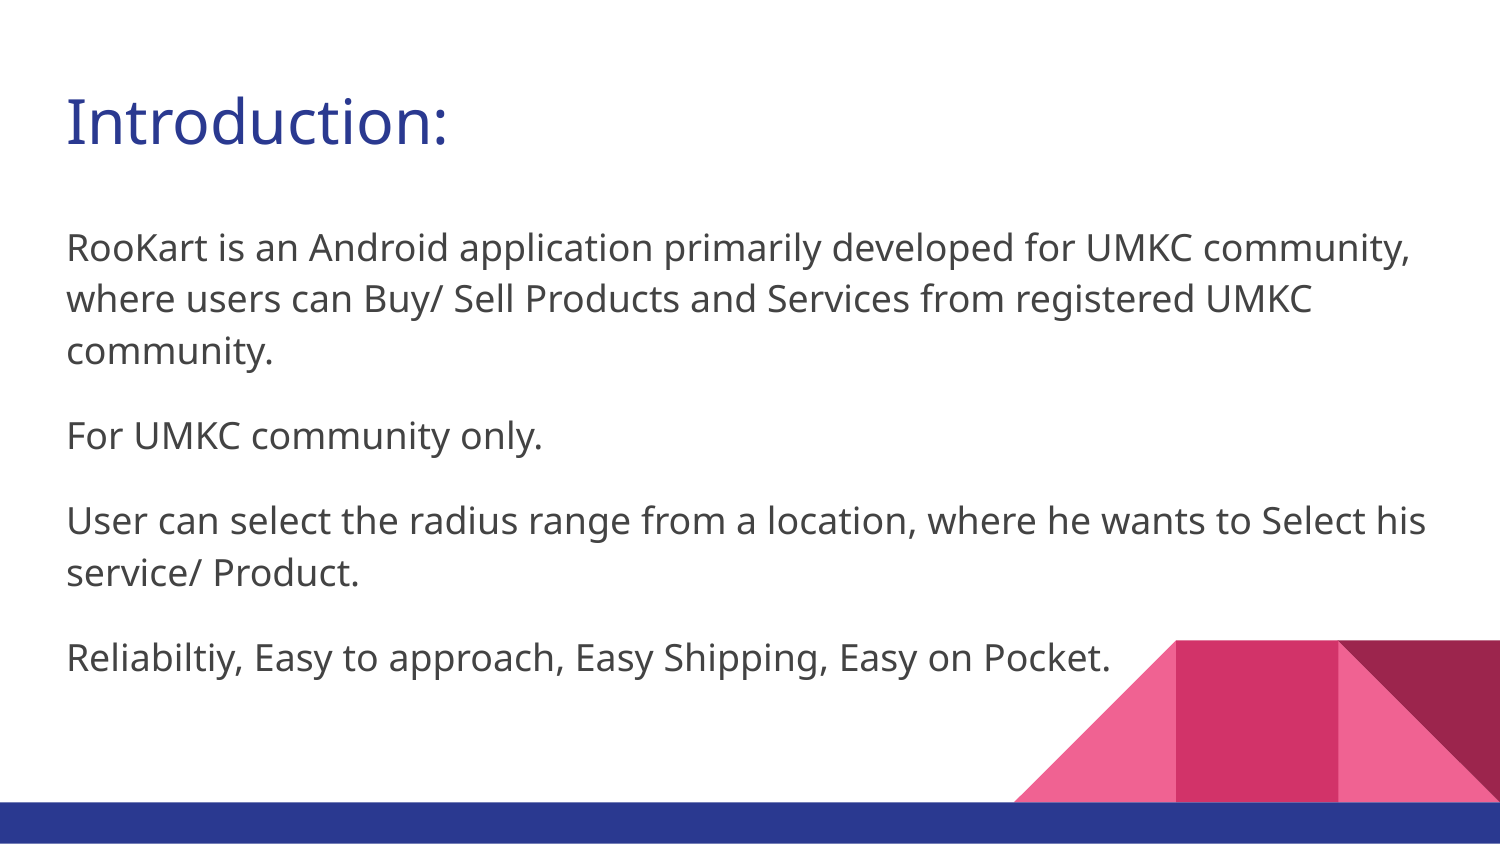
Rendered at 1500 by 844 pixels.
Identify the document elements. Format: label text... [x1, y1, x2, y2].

list RooKart is an Android application primarily developed for UMKC community, where users can Buy/ Sell Products and Services from registered UMKC community. For UMKC community only. User can select the radius range from a location, where he wants to Select his service/ Product. Reliabiltiy, Easy to approach, Easy Shipping, Easy on Pocket. [51, 201, 1449, 750]
title Introduction: [51, 67, 1449, 167]
